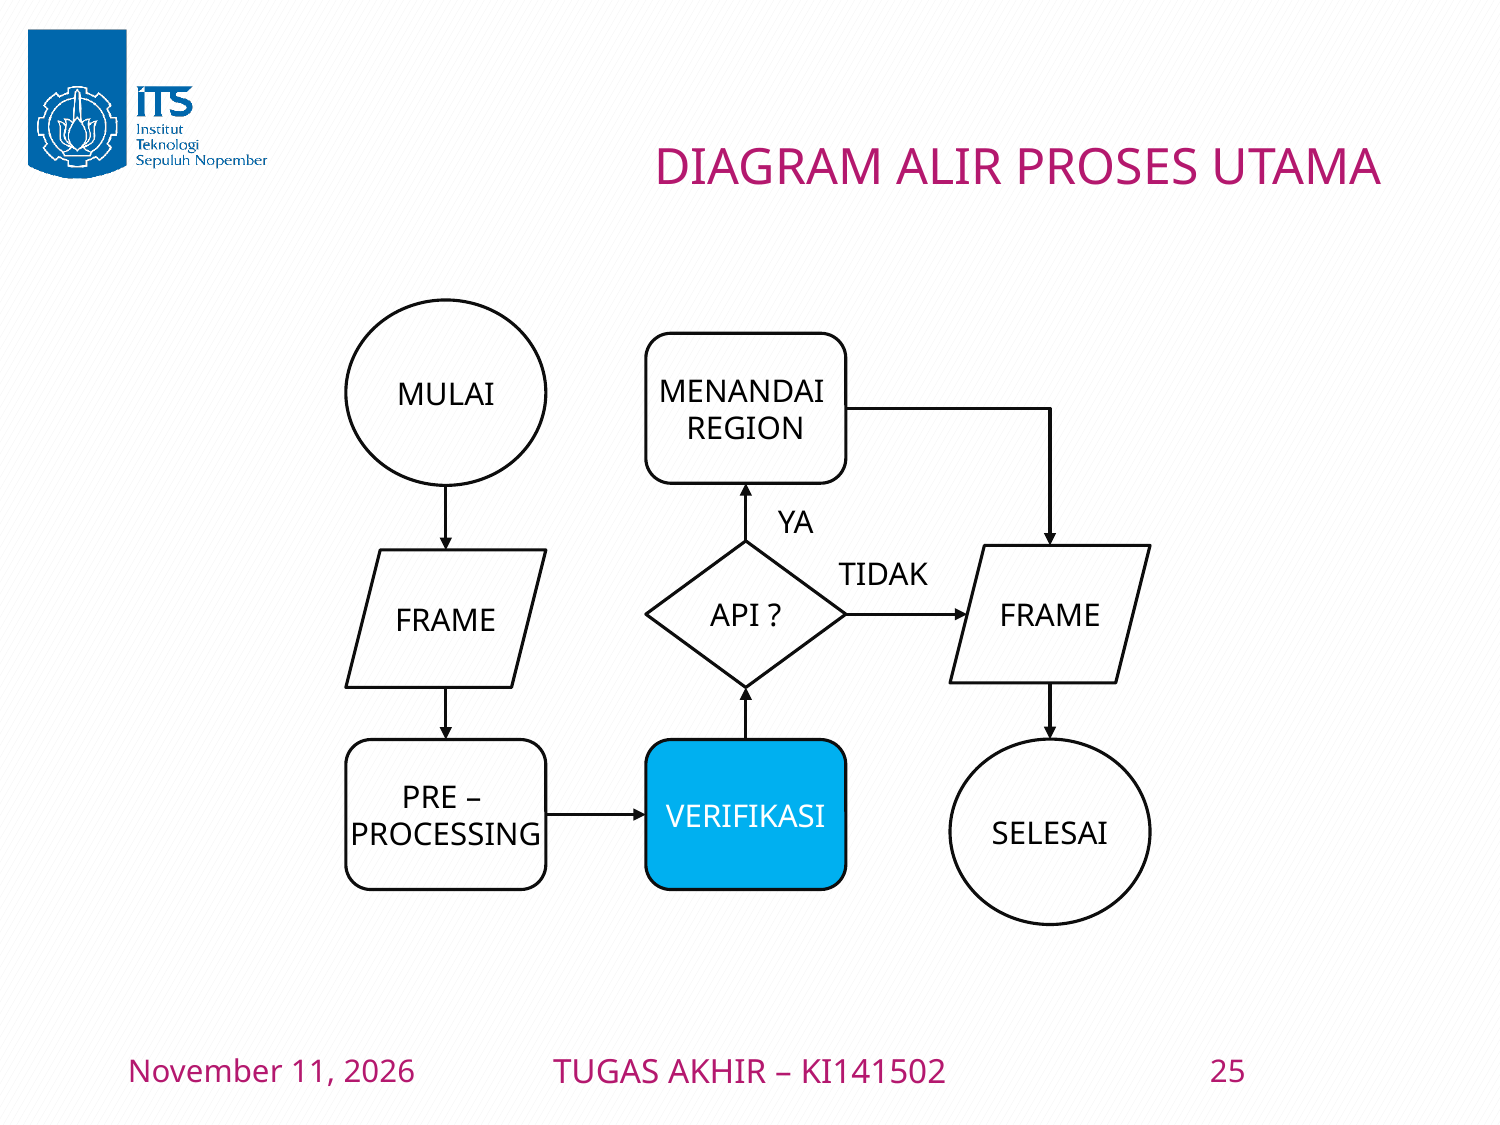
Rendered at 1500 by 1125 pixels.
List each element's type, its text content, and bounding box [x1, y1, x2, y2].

text_box YA [695, 495, 896, 548]
title DIAGRAM ALIR PROSES UTAMA [103, 59, 1397, 278]
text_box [845, 408, 1050, 546]
footer TUGAS AKHIR – KI141502 [496, 1042, 1004, 1103]
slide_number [103, 1042, 441, 1103]
text_box SELESAI [950, 739, 1151, 925]
text_box PRE – PROCESSING [345, 739, 546, 890]
slide_number 25 [1059, 1042, 1397, 1103]
text_box FRAME [950, 545, 1151, 683]
text_box MENANDAI REGION [645, 333, 846, 484]
text_box MULAI [345, 299, 546, 486]
picture [19, 21, 274, 187]
text_box VERIFIKASI [645, 739, 846, 890]
text_box FRAME [345, 549, 546, 688]
text_box TIDAK [783, 547, 984, 600]
text_box API ? [645, 548, 845, 687]
